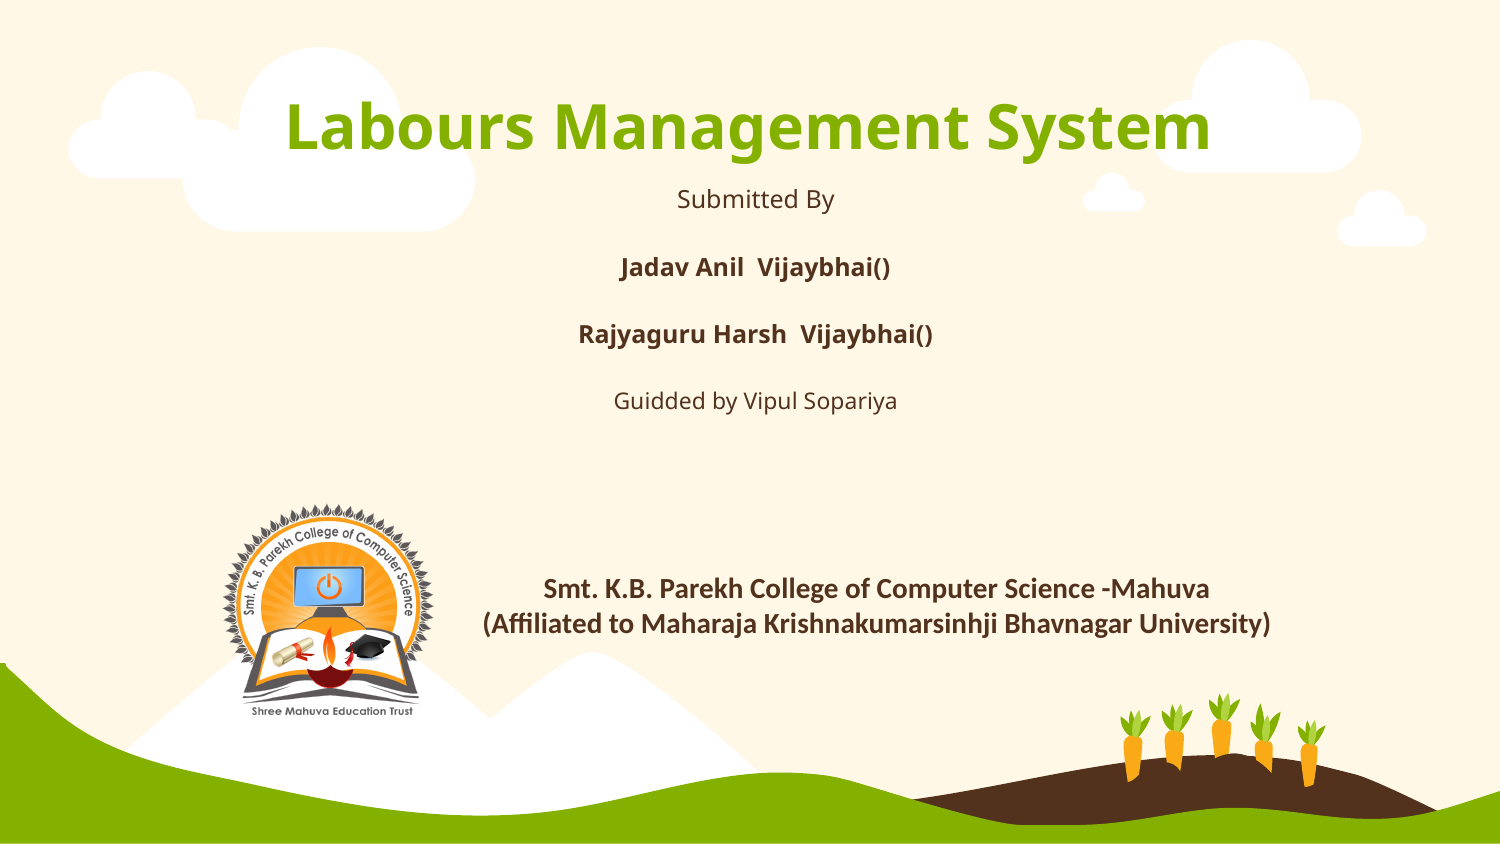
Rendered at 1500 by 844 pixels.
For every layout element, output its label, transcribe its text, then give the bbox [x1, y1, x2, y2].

text_box Smt. K.B. Parekh College of Computer Science -Mahuva (Affiliated to Maharaja Krishnakumarsinhji Bhavnagar University) [467, 562, 1287, 752]
subtitle Submitted By Jadav Anil Vijaybhai() Rajyaguru Harsh Vijaybhai() Guidded by Vipul Sopariya [445, 164, 1067, 504]
title Labours Management System [201, 89, 1298, 160]
picture [222, 503, 434, 716]
